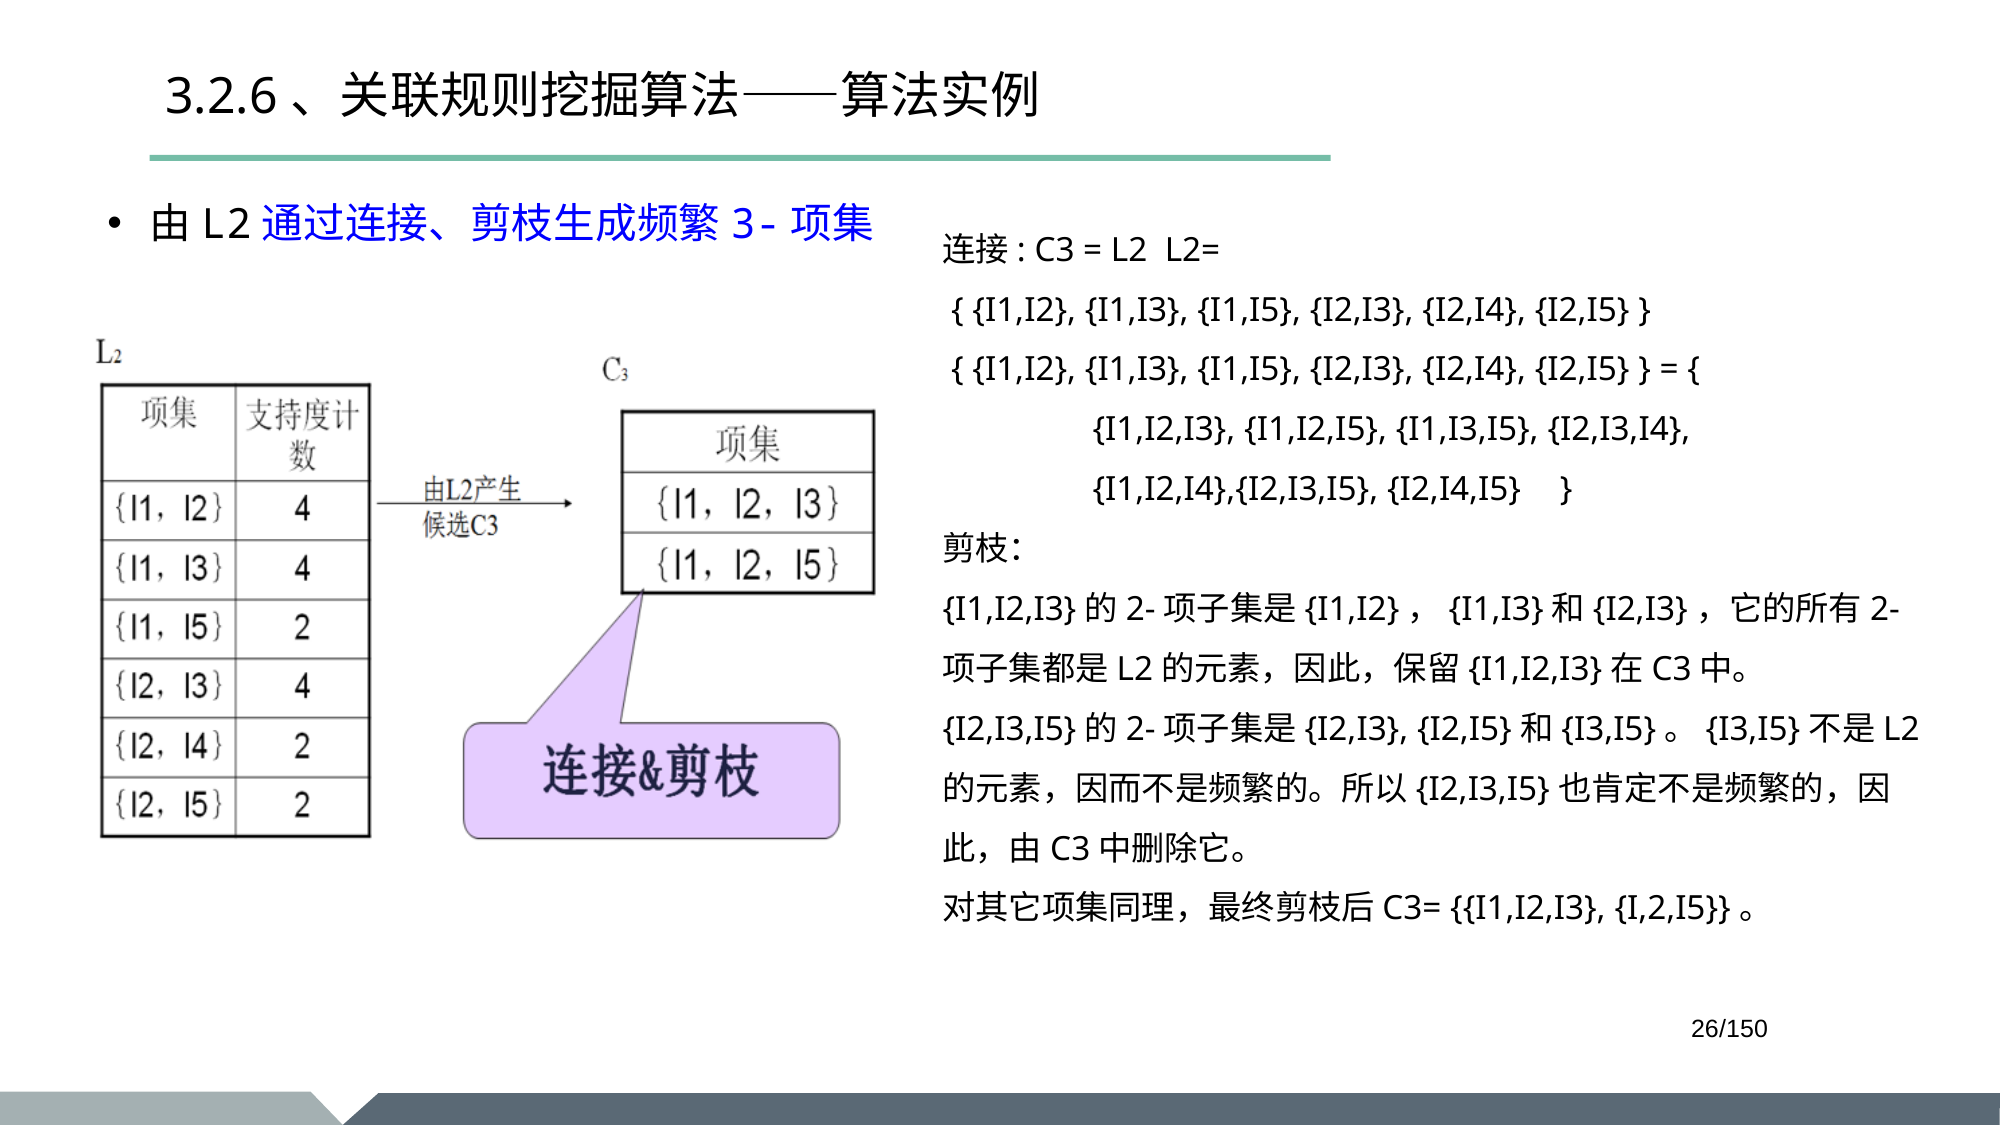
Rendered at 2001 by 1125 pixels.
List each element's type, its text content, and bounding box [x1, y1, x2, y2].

title 3.2.6、关联规则挖掘算法——算法实例 [157, 28, 1406, 159]
picture [66, 304, 1033, 850]
slide_number /150 [1680, 1004, 1777, 1051]
list 由L2通过连接、剪枝生成频繁3-项集 [99, 188, 1901, 959]
